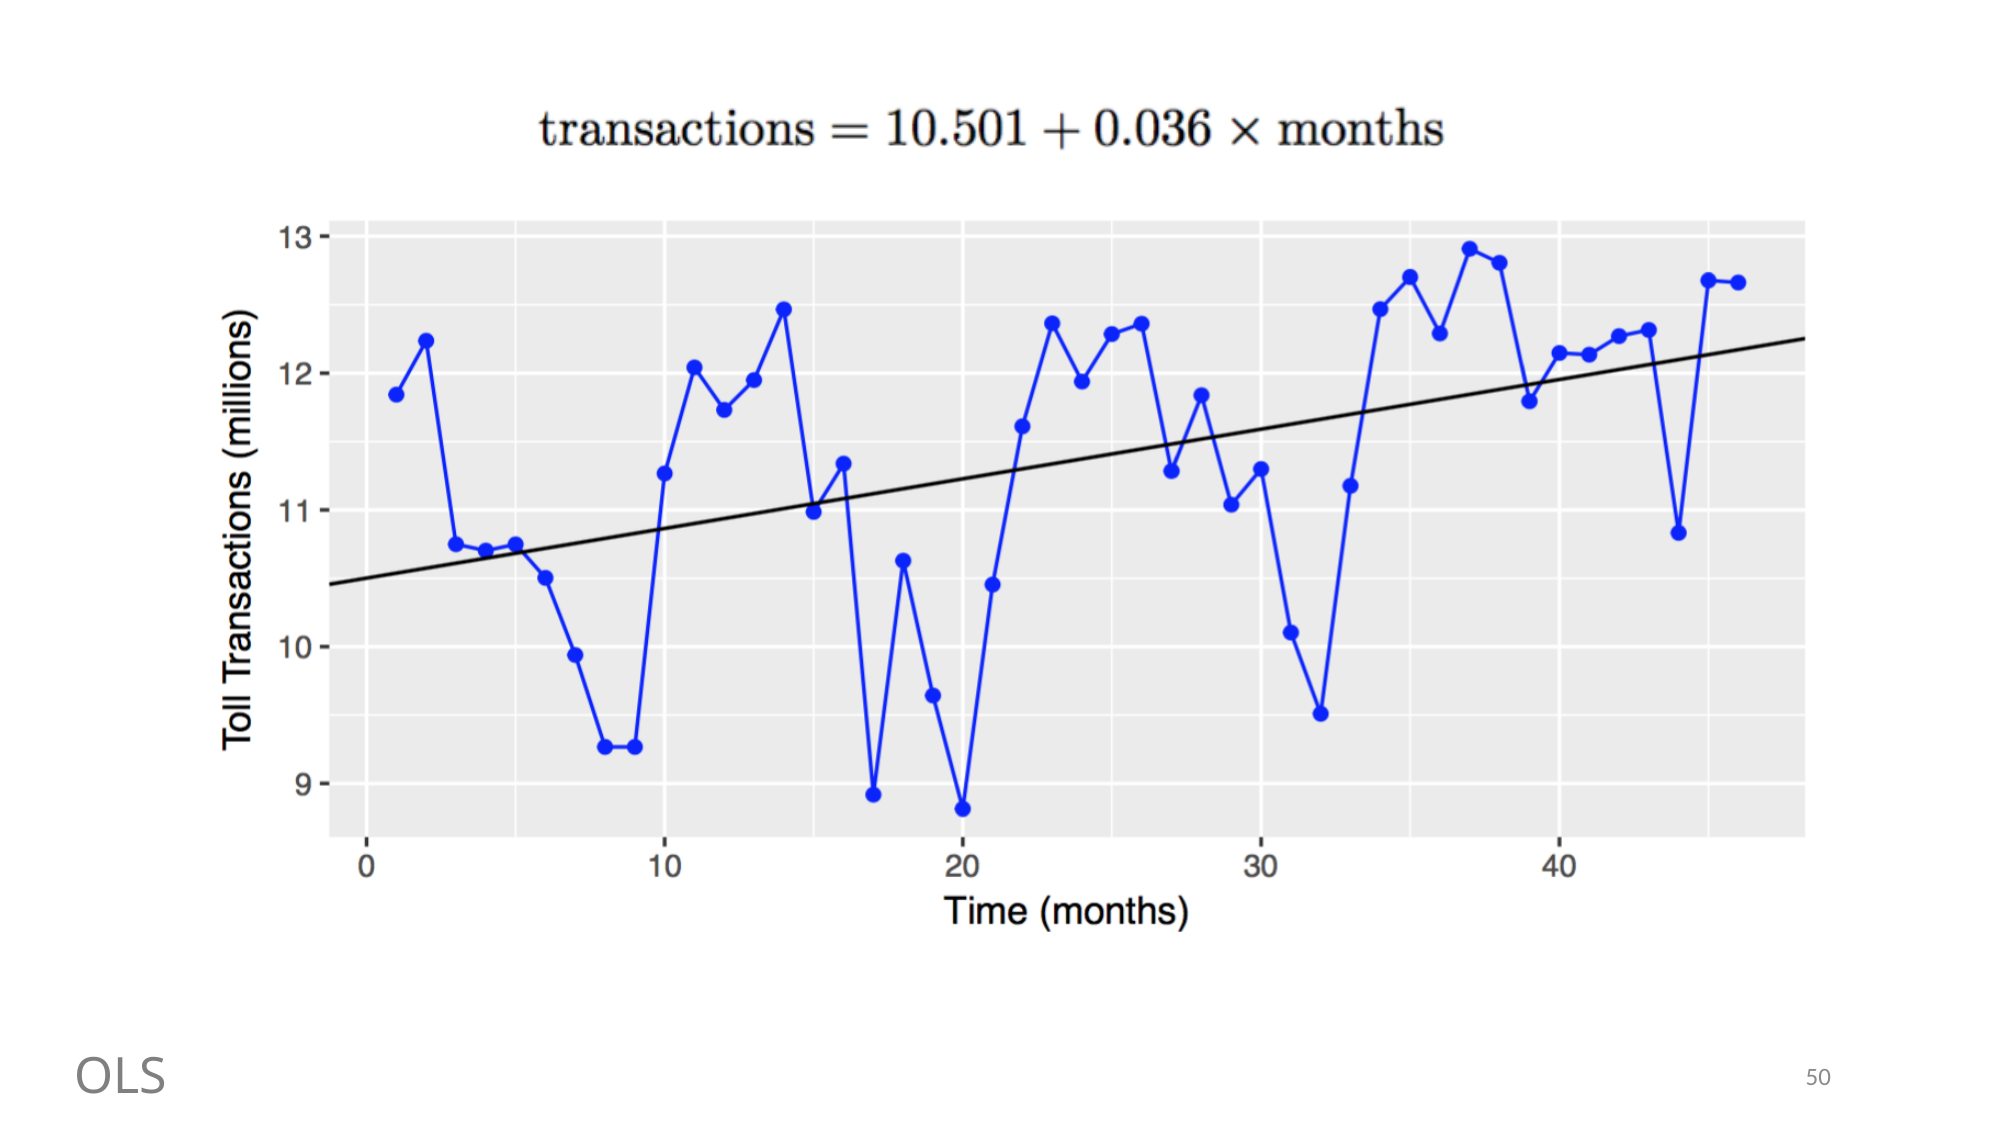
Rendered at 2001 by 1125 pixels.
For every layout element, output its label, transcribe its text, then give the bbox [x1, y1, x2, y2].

picture [515, 84, 1493, 174]
slide_number 50 [1529, 1045, 1847, 1106]
text_box OLS [59, 1036, 1529, 1111]
picture [161, 180, 1846, 944]
